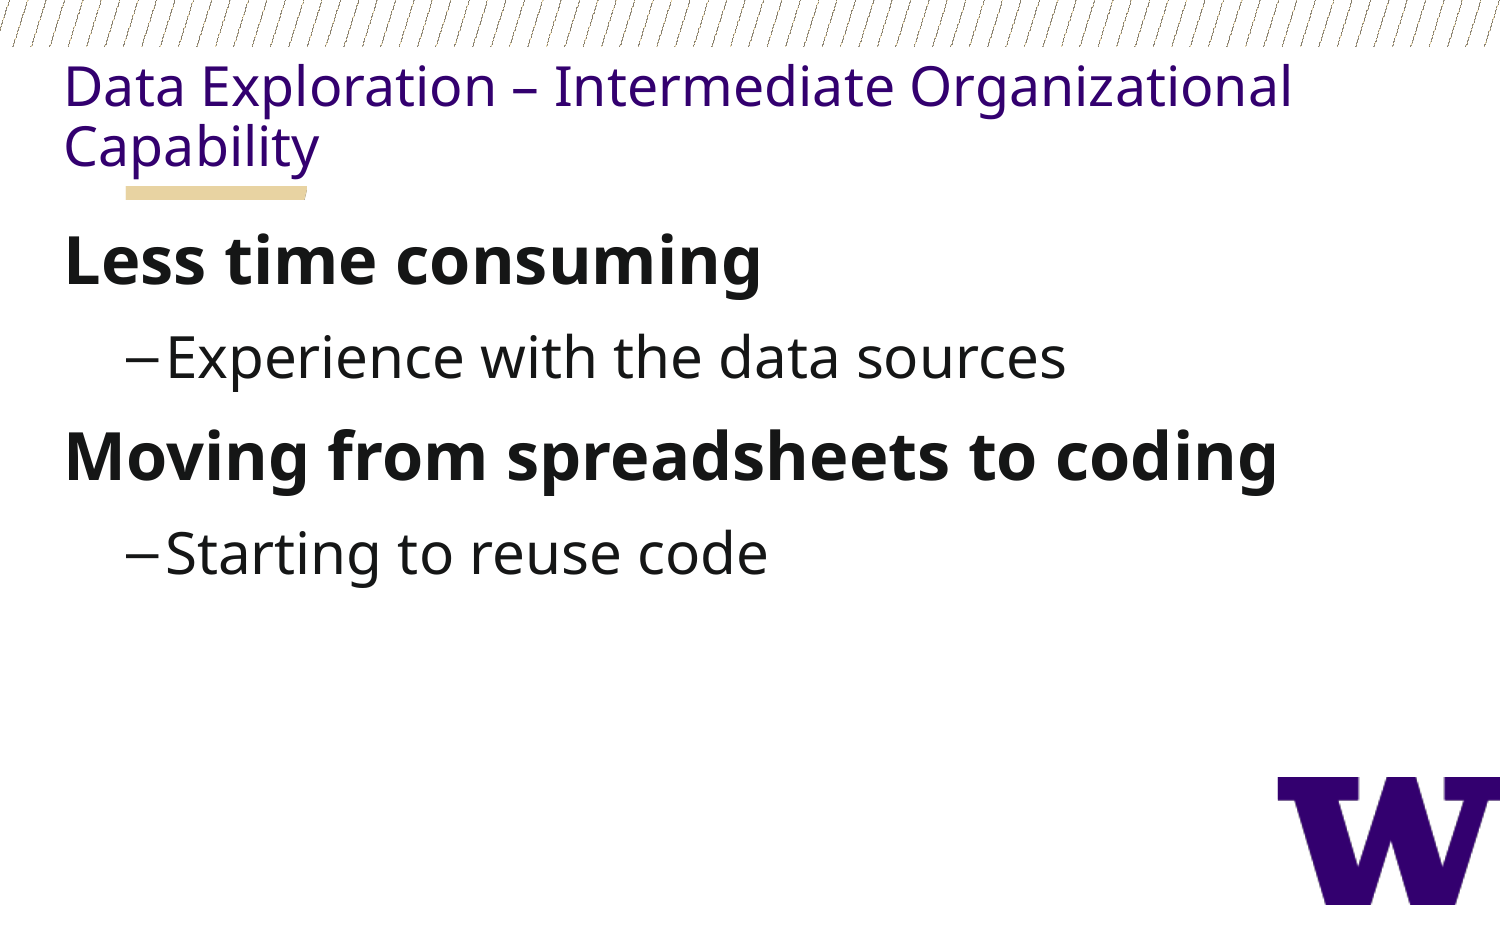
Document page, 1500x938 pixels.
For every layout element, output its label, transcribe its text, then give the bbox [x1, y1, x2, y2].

list Less time consuming Experience with the data sources Moving from spreadsheets to coding Starting to reuse code [48, 199, 1453, 778]
list Data Exploration – Intermediate Organizational Capability [48, 37, 1453, 199]
picture [0, 0, 1500, 47]
